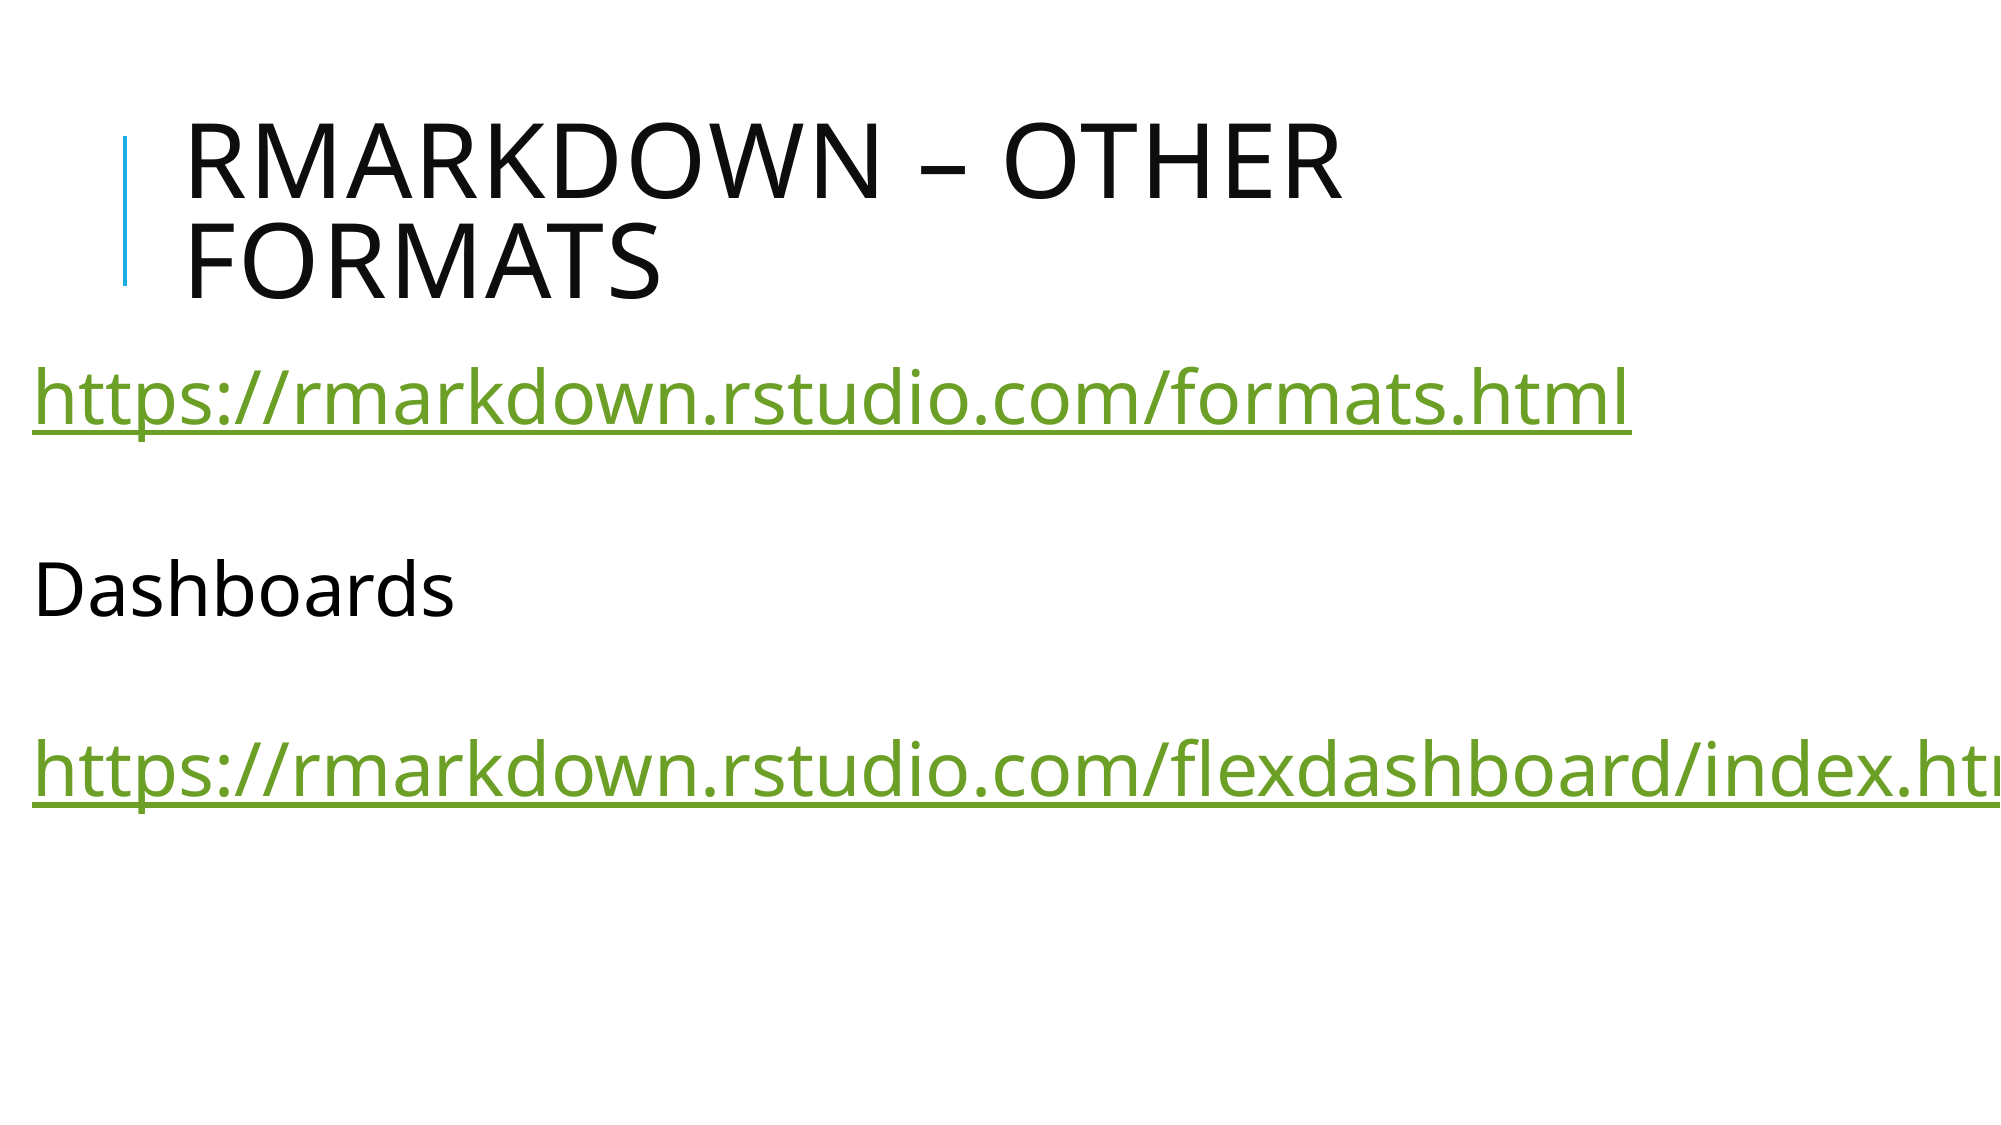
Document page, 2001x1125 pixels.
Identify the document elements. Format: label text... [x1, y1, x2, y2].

text_box https://rmarkdown.rstudio.com/formats.html Dashboards https://rmarkdown.rstudio.com/flexdashboard/index.html [17, 341, 2000, 832]
title Rmarkdown – other formats [168, 96, 1763, 341]
